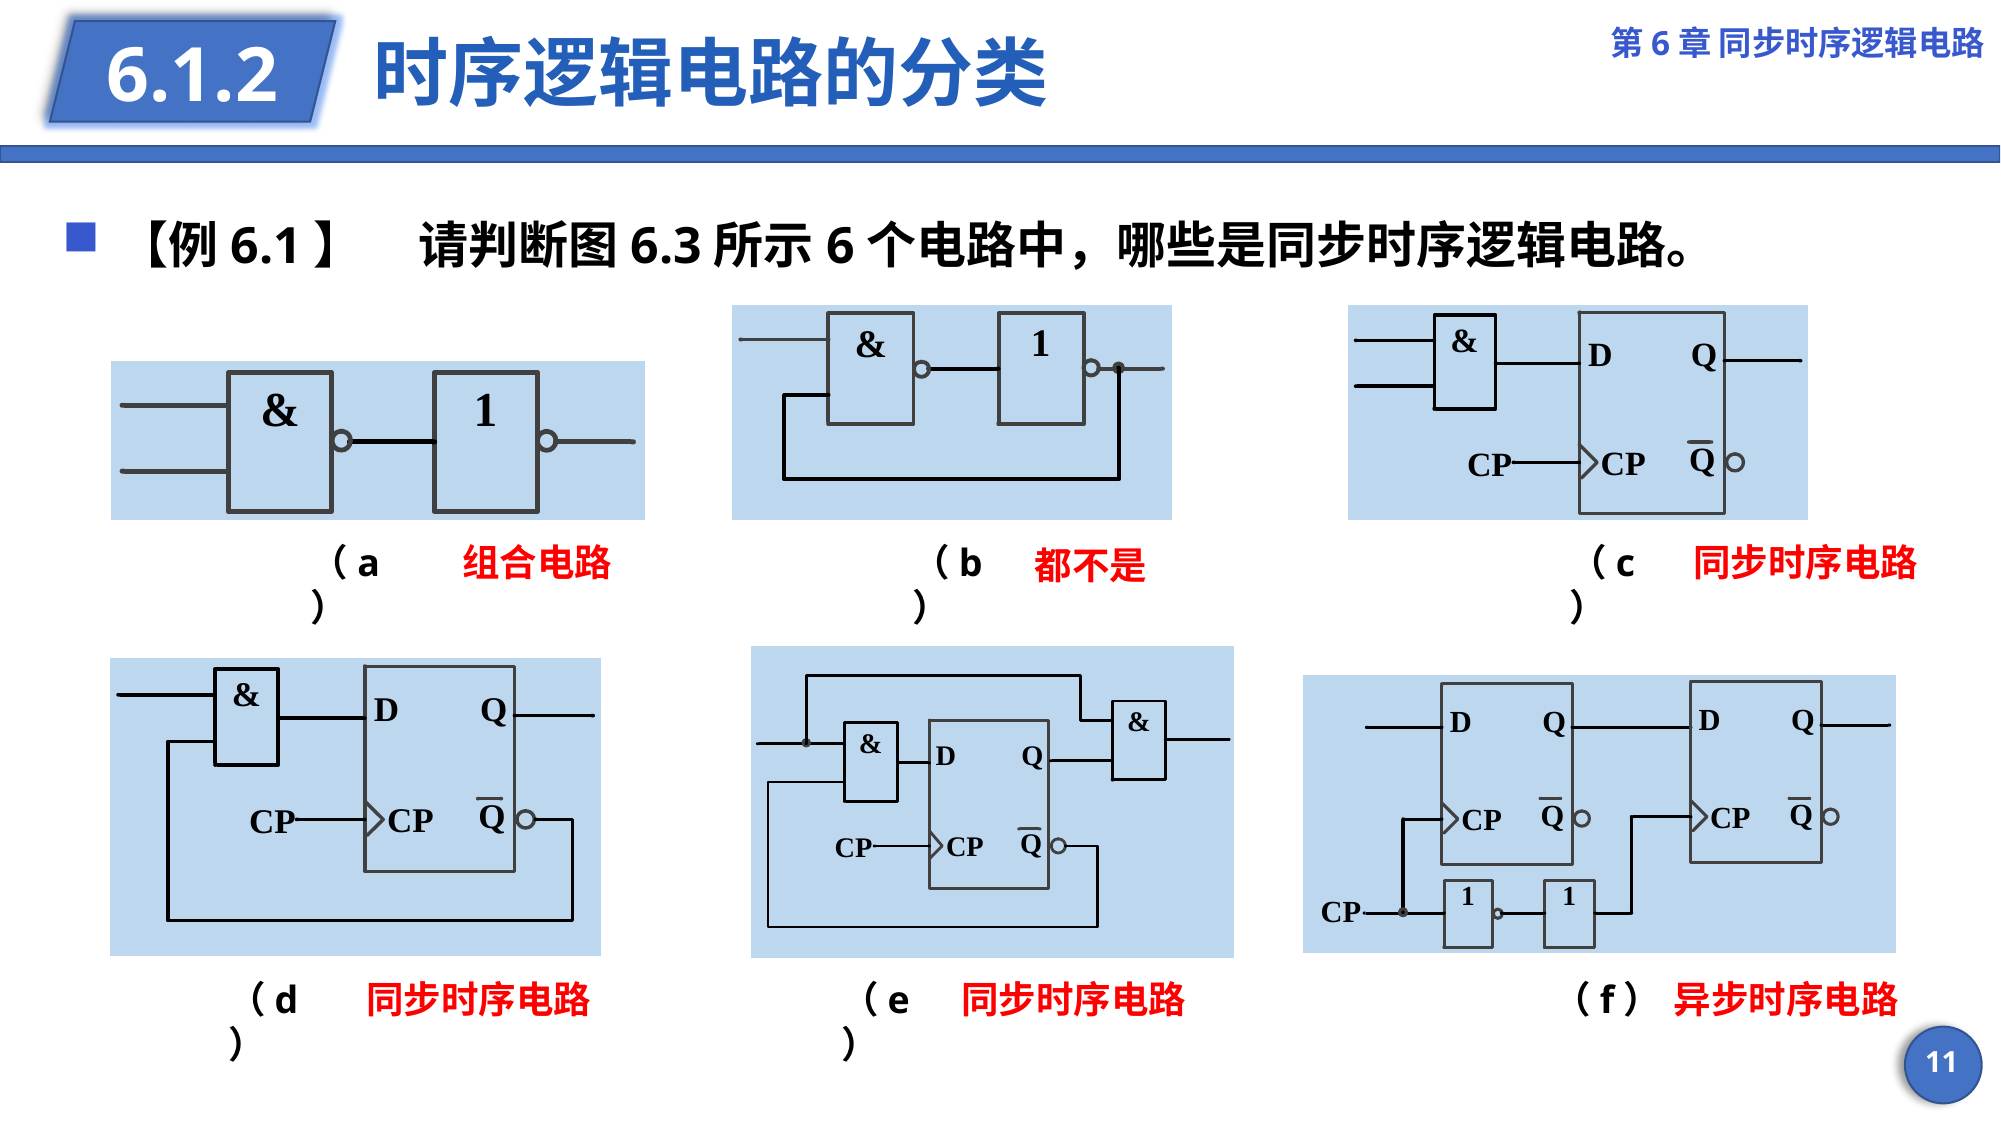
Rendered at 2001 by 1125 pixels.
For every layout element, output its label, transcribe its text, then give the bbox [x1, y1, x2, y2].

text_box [731, 304, 1173, 521]
text_box [975, 125, 1025, 165]
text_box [750, 645, 1235, 958]
text_box （b） [897, 531, 1039, 637]
text_box （f） [1538, 968, 1659, 1028]
text_box （a） [295, 531, 437, 637]
text_box （e） [826, 968, 968, 1073]
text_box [1302, 674, 1896, 954]
text_box 组合电路 [447, 531, 627, 592]
slide_number 11 [1895, 1033, 1989, 1094]
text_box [111, 361, 645, 521]
text_box 同步时序电路 [946, 968, 1201, 1028]
text_box （d） [213, 968, 355, 1073]
text_box 同步时序电路 [351, 968, 606, 1028]
footer 第6章 同步时序逻辑电路 [1581, 0, 2000, 84]
text_box 异步时序电路 [1659, 968, 1914, 1028]
text_box 6.1.2 [48, 20, 337, 123]
text_box 都不是 [1020, 534, 1163, 595]
text_box 【例6.1】 请判断图6.3所示6个电路中，哪些是同步时序逻辑电路。 [47, 175, 1939, 281]
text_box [110, 658, 601, 956]
title 时序逻辑电路的分类 [358, 16, 1306, 137]
text_box （c） [1554, 531, 1696, 637]
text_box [1347, 304, 1808, 521]
text_box 同步时序电路 [1678, 531, 1934, 592]
